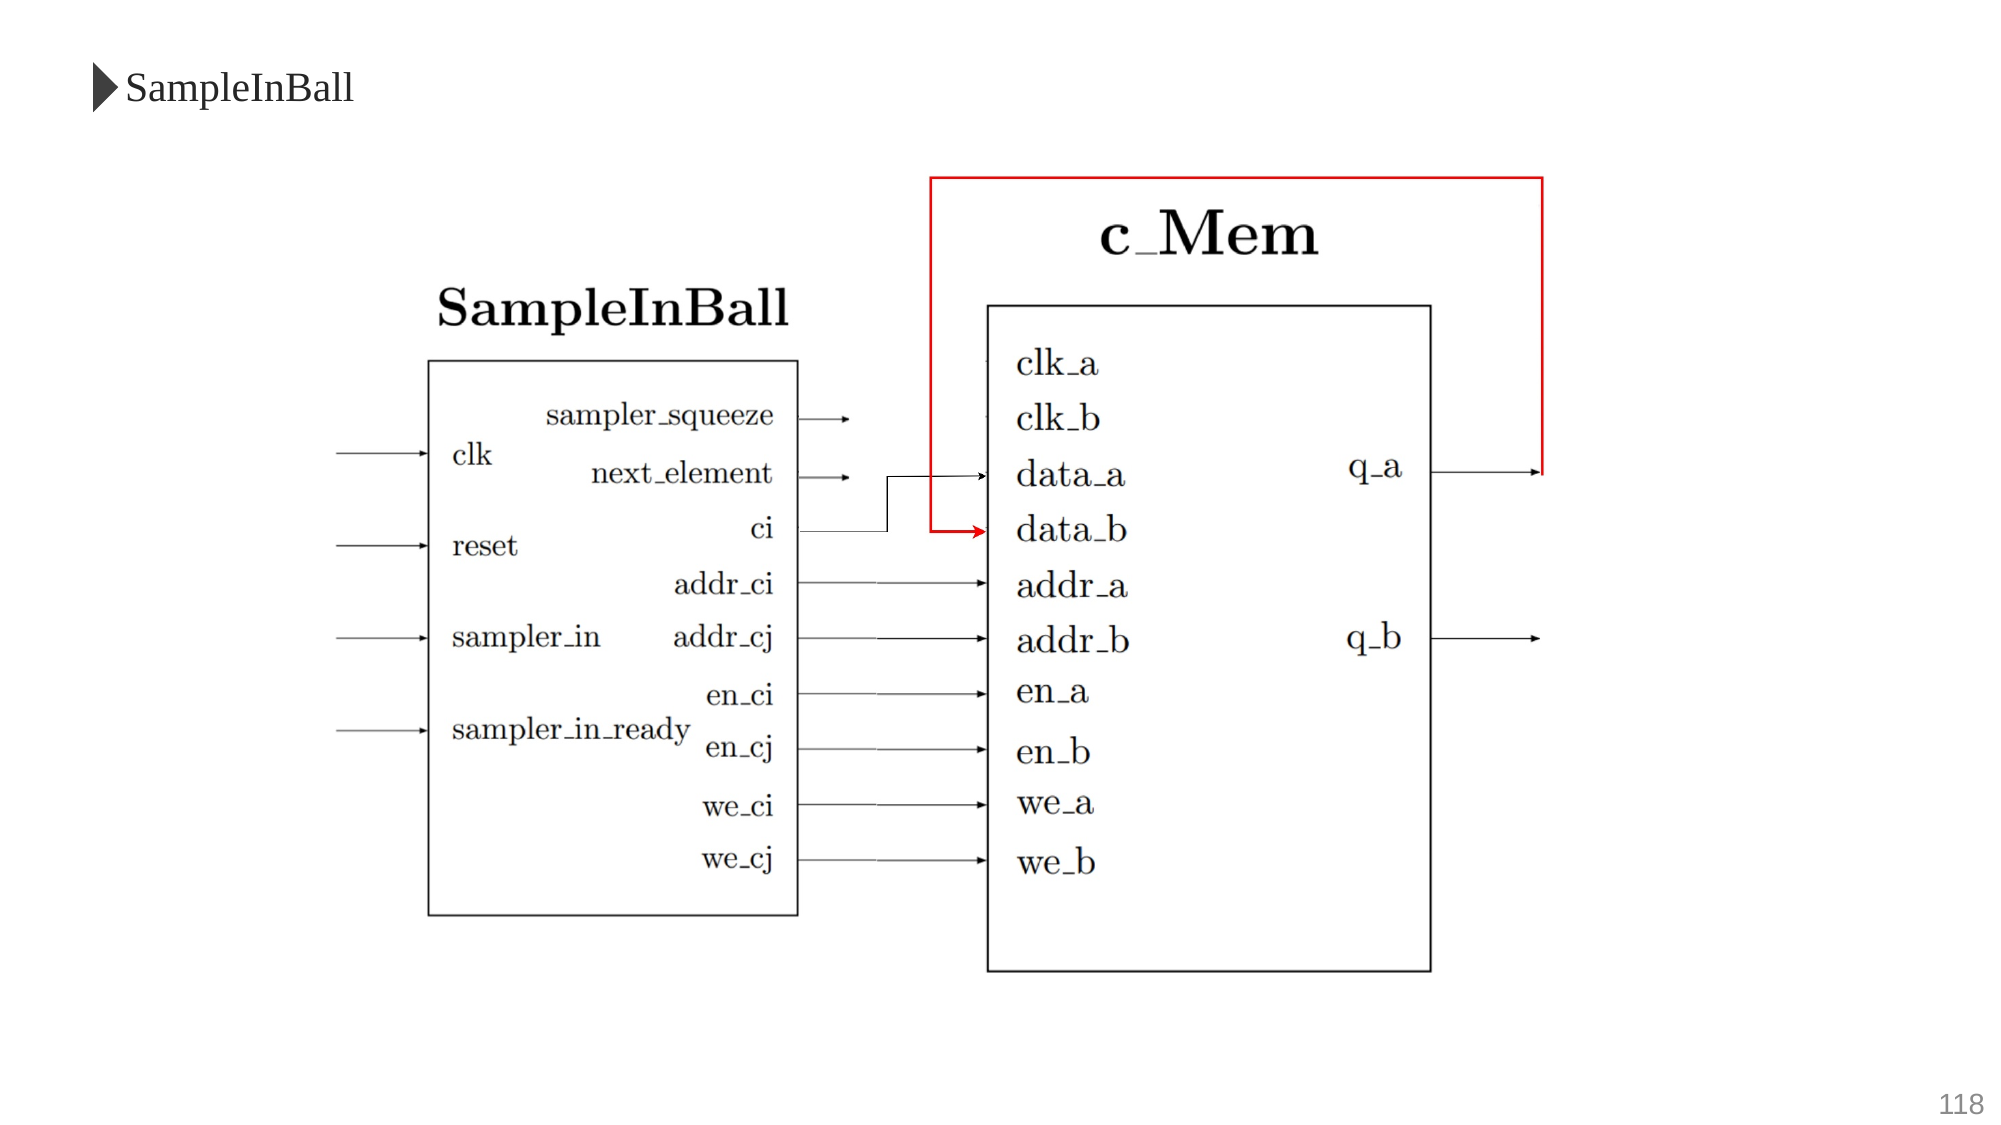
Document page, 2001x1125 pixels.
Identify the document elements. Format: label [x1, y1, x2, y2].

text_box [93, 52, 371, 118]
slide_number [1550, 1072, 2000, 1125]
picture [335, 170, 1550, 978]
